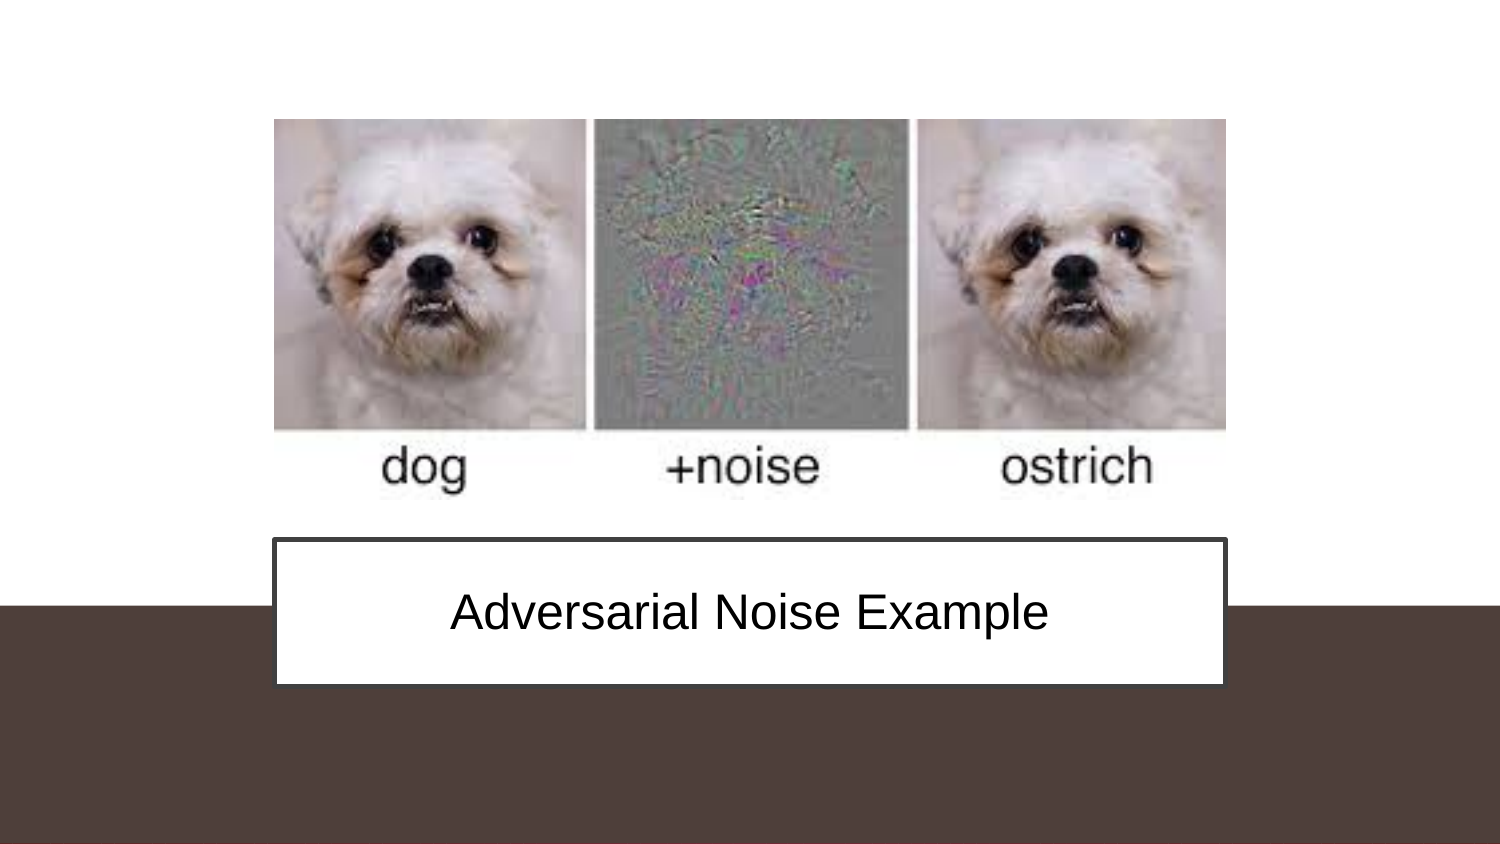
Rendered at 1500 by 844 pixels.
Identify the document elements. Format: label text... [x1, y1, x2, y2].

text_box [0, 604, 1500, 844]
title Adversarial Noise Example [274, 539, 1226, 687]
picture [274, 119, 1226, 500]
